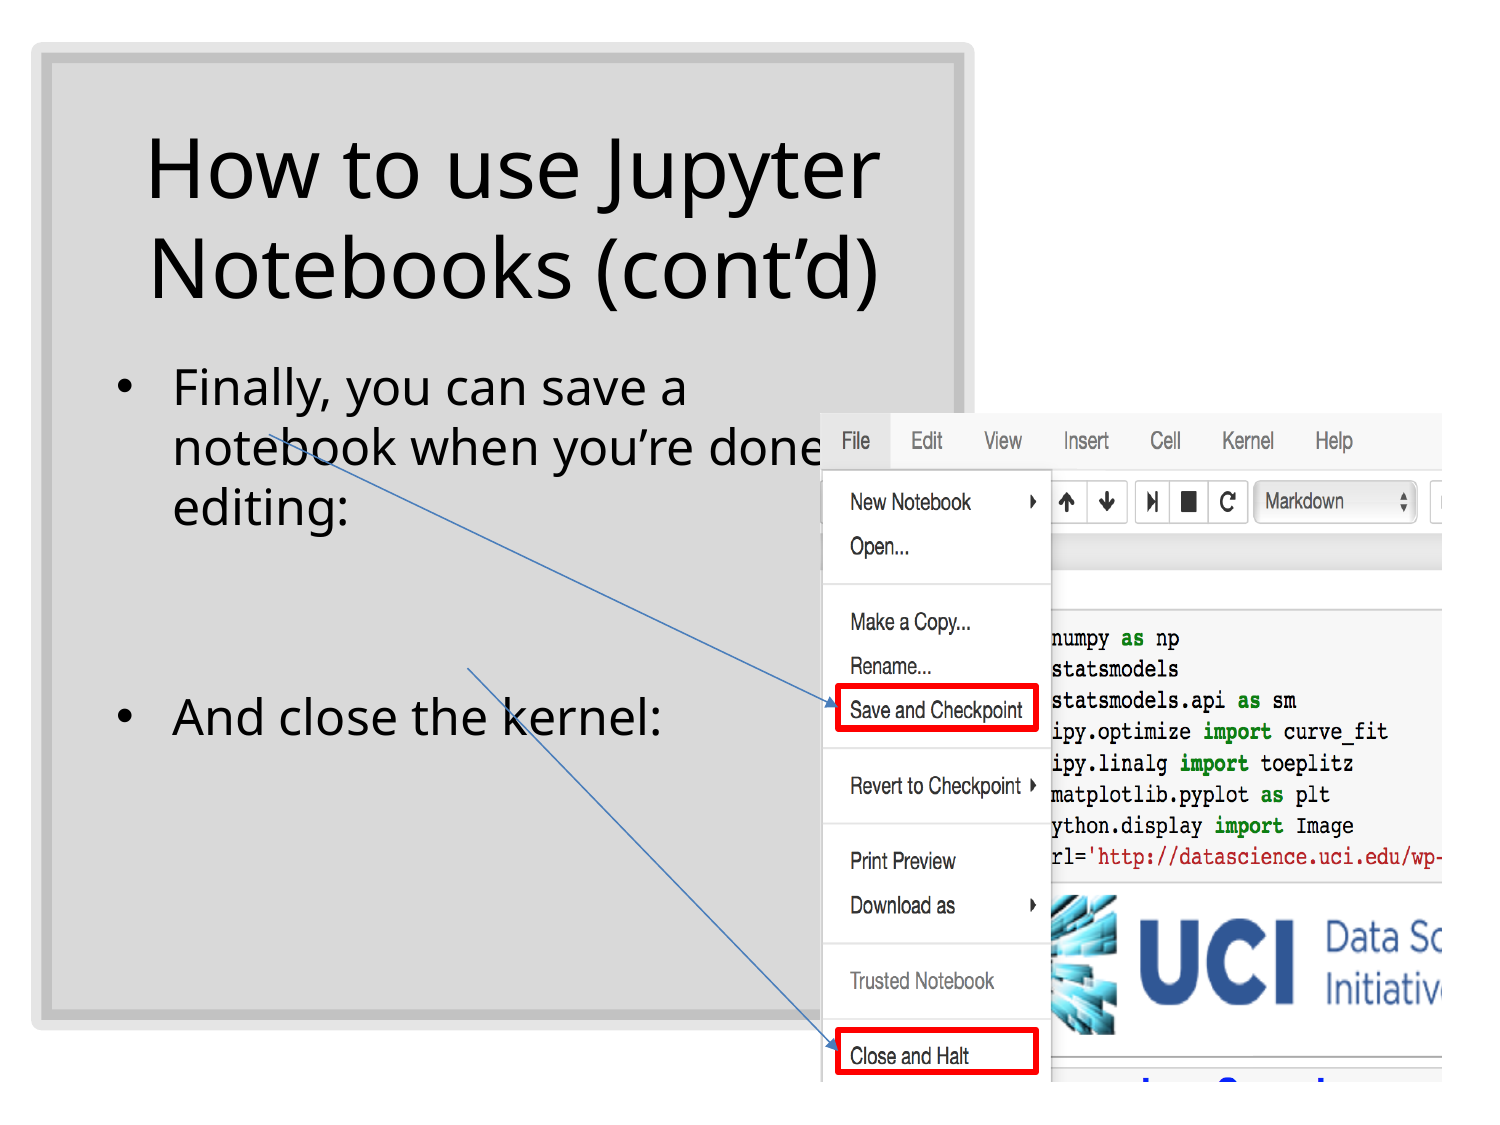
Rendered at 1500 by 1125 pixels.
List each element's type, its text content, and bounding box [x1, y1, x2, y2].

text_box [39, 51, 966, 1022]
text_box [268, 434, 839, 708]
picture [820, 412, 1442, 1083]
list Finally, you can save a notebook when you’re done editing: And close the kernel: [101, 348, 929, 943]
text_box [467, 667, 839, 1052]
title How to use Jupyter Notebooks (cont’d) [101, 105, 927, 326]
